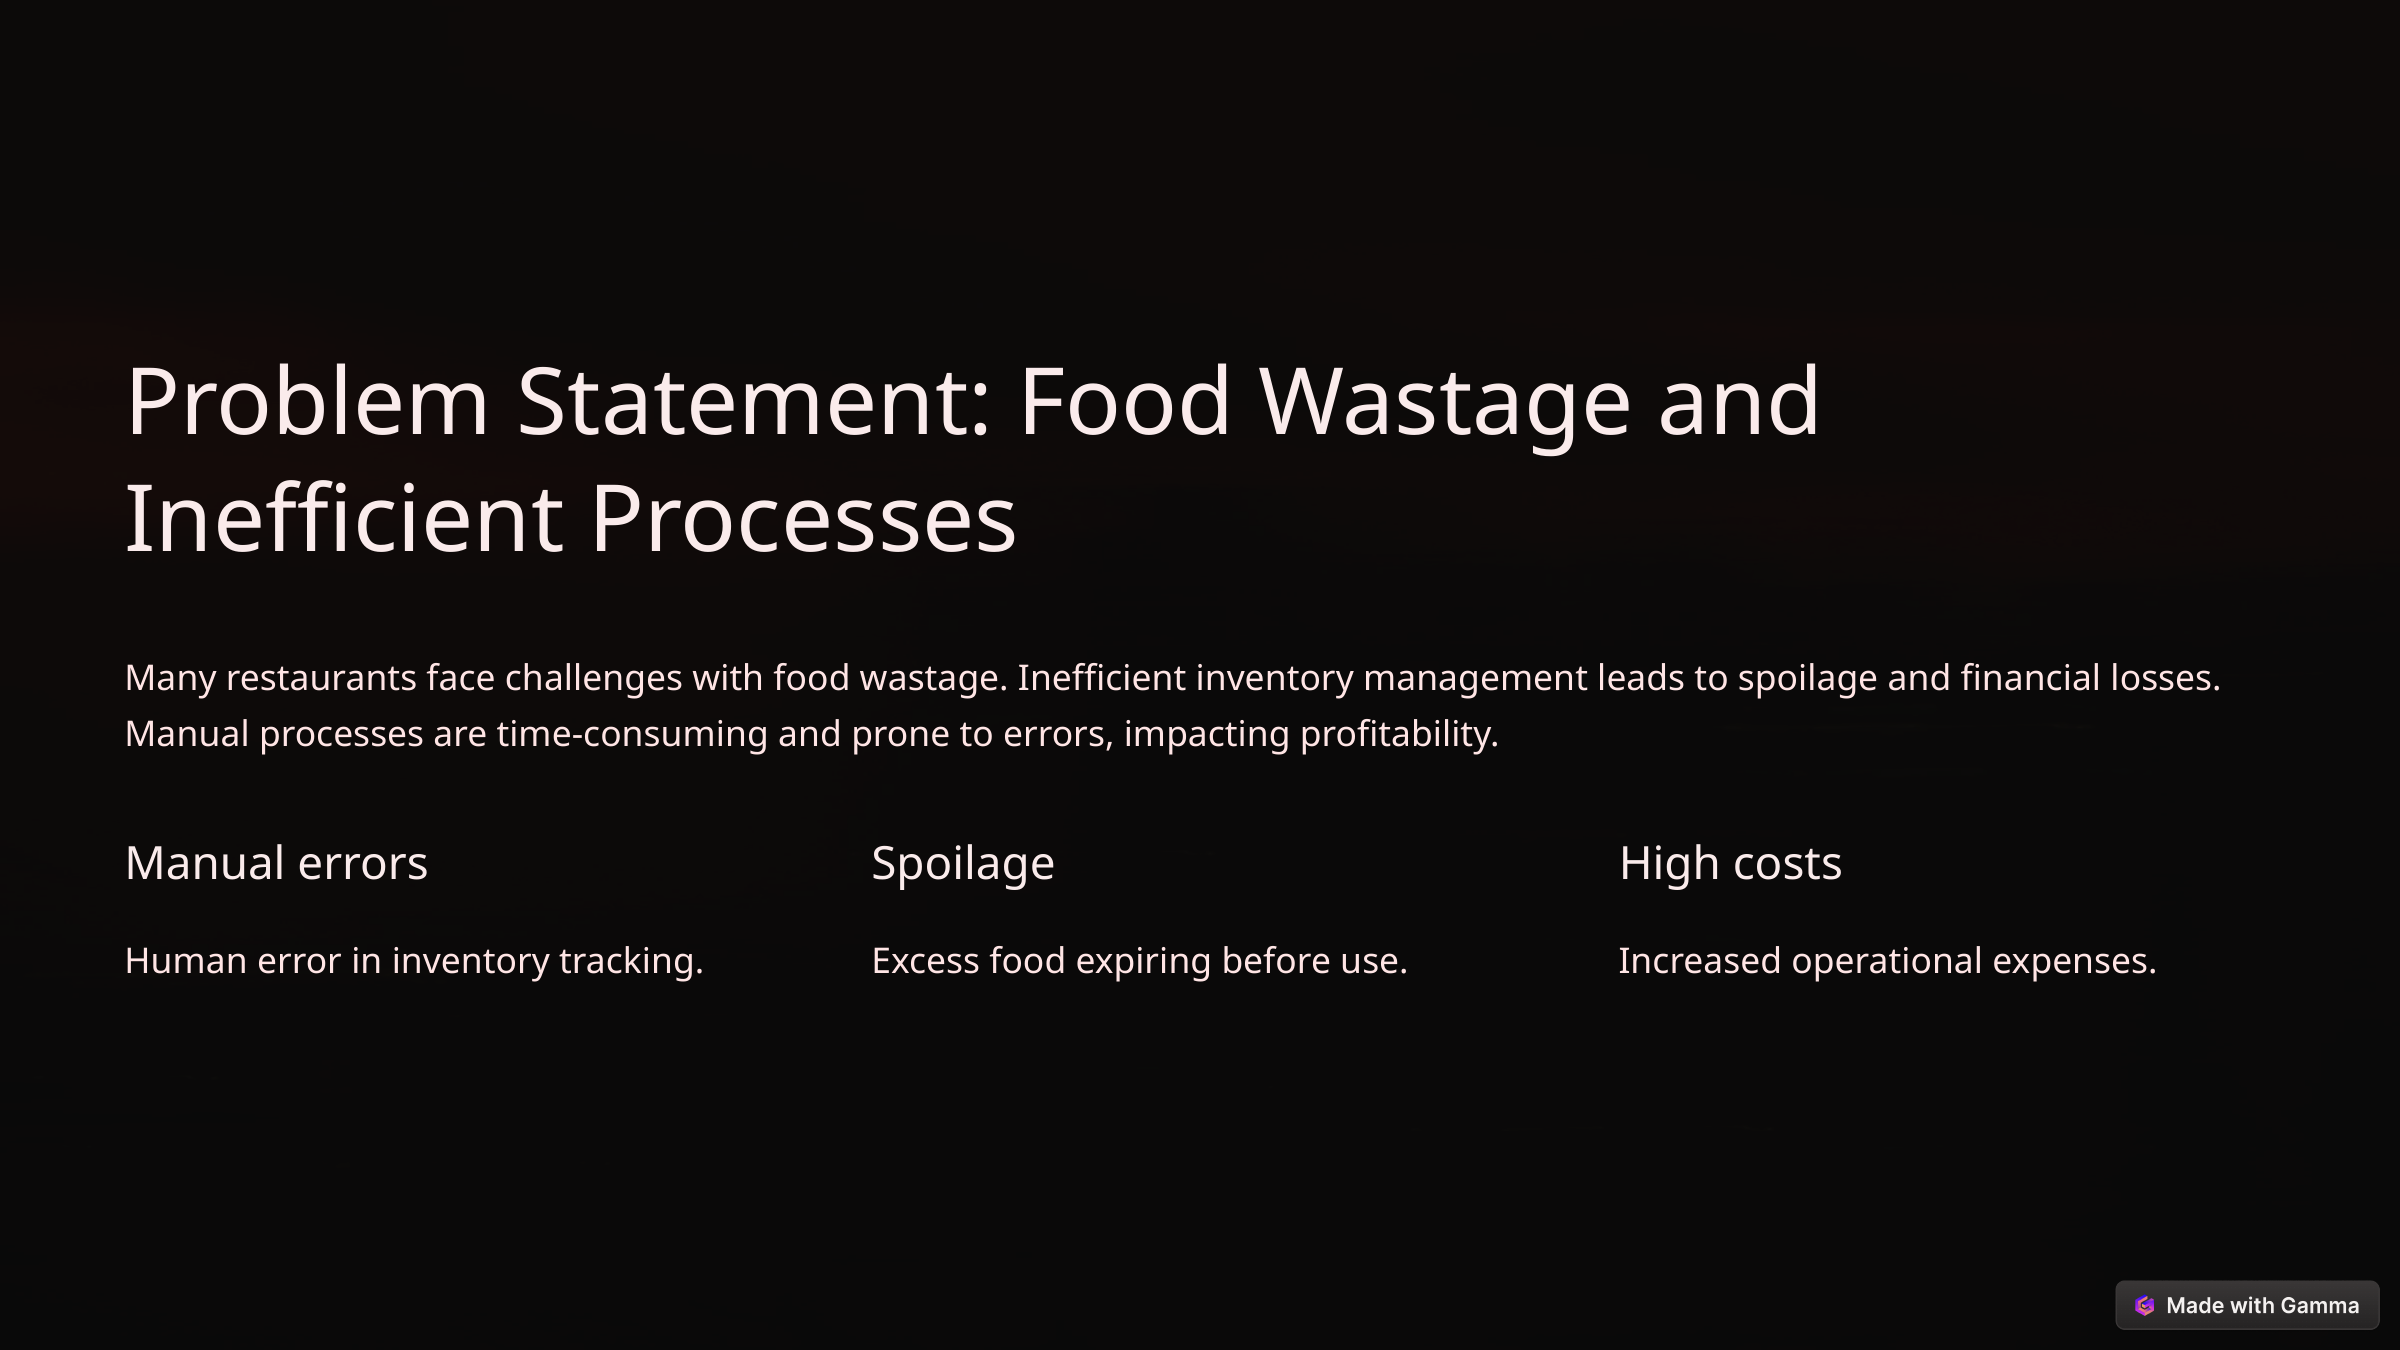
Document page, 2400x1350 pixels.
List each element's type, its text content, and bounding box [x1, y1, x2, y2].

text_box Manual errors [124, 830, 592, 890]
text_box Human error in inventory tracking. [124, 924, 784, 982]
text_box High costs [1618, 830, 2087, 890]
text_box Spoilage [871, 830, 1340, 890]
text_box Increased operational expenses. [1618, 924, 2278, 982]
text_box Excess food expiring before use. [871, 924, 1531, 982]
text_box Many restaurants face challenges with food wastage. Inefficient inventory management leads to spoilage and financial losses. Manual processes are time-consuming and prone to errors, impacting profitability. [124, 641, 2276, 756]
text_box Problem Statement: Food Wastage and Inefficient Processes [124, 336, 2276, 571]
picture [2106, 1271, 2389, 1339]
